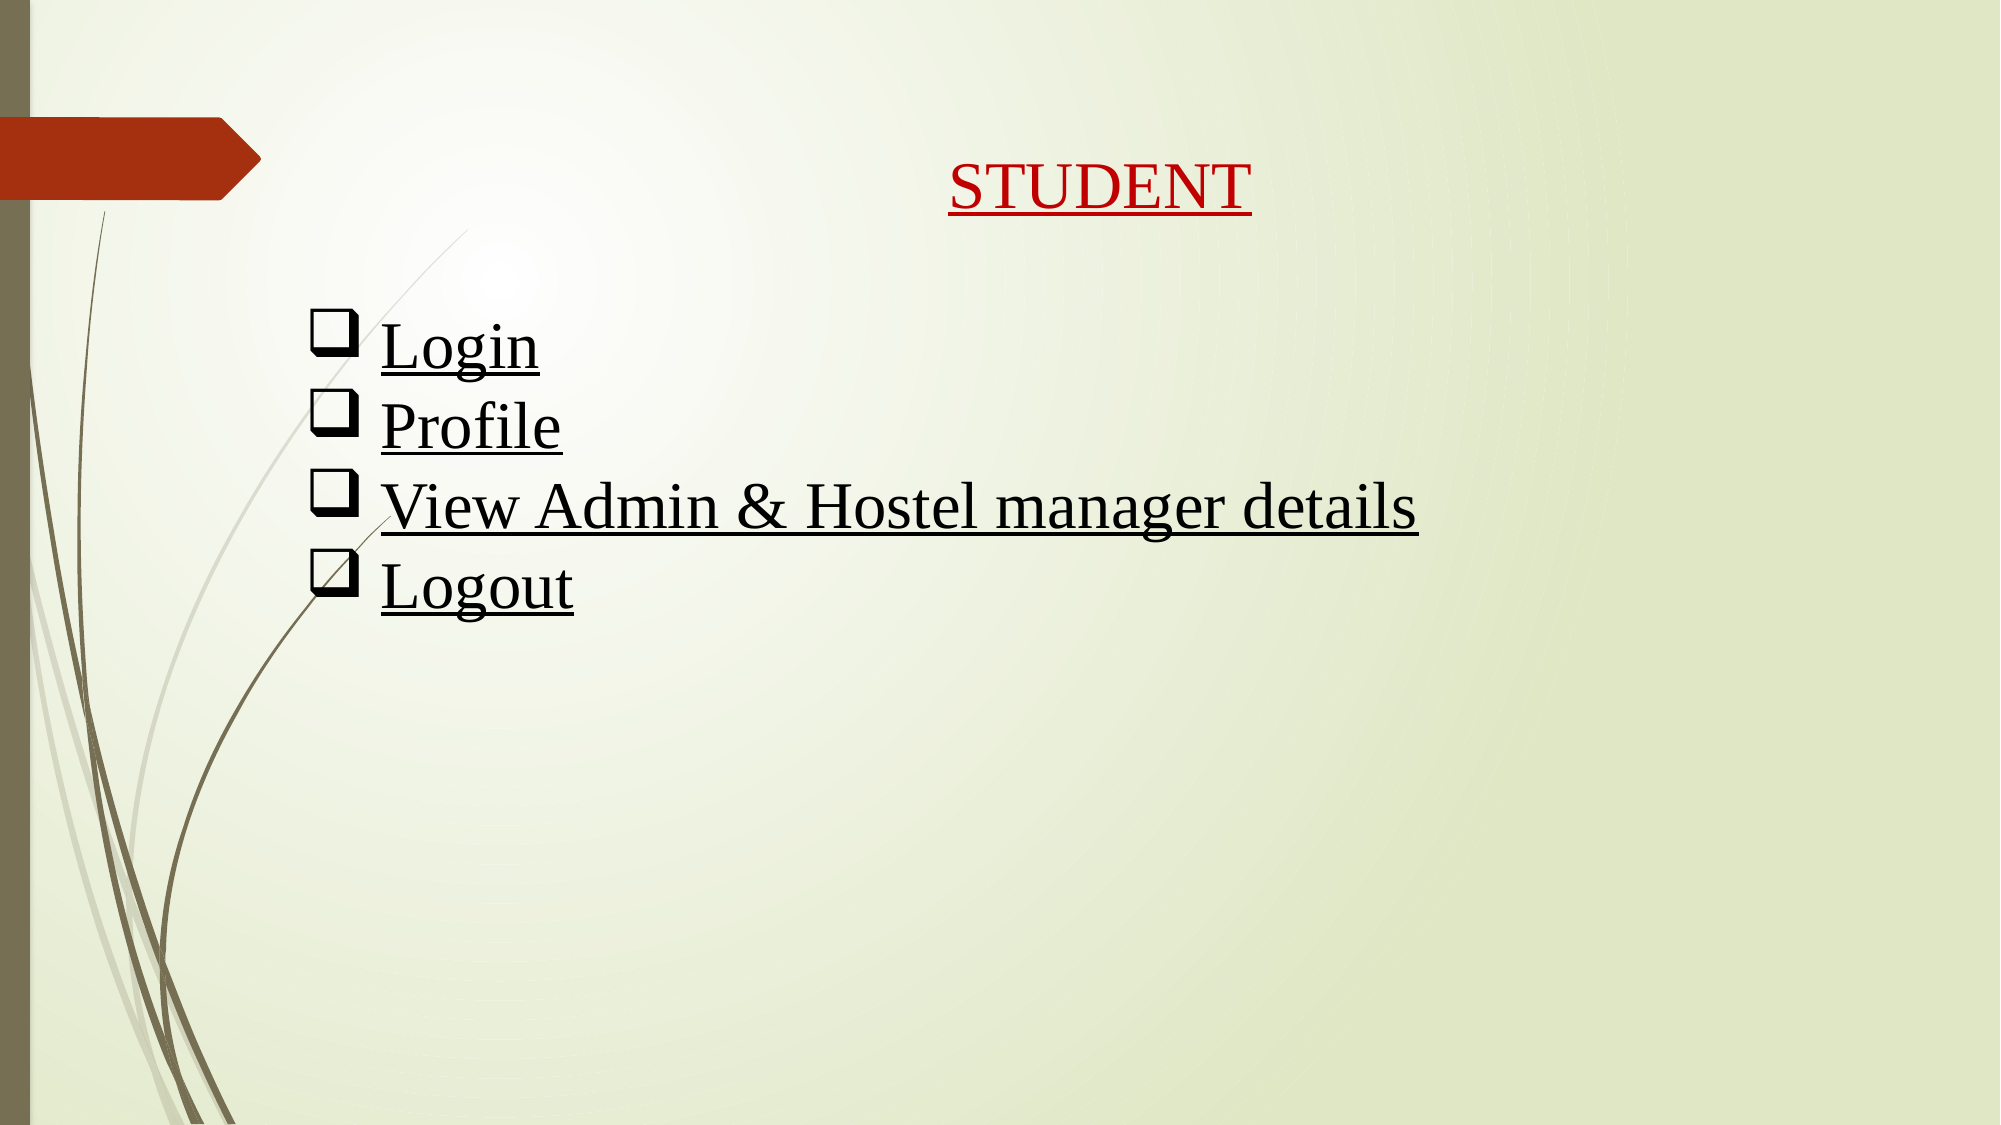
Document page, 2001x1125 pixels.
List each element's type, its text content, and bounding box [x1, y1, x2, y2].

text_box STUDENT Login Profile View Admin & Hostel manager details Logout [291, 134, 1910, 629]
